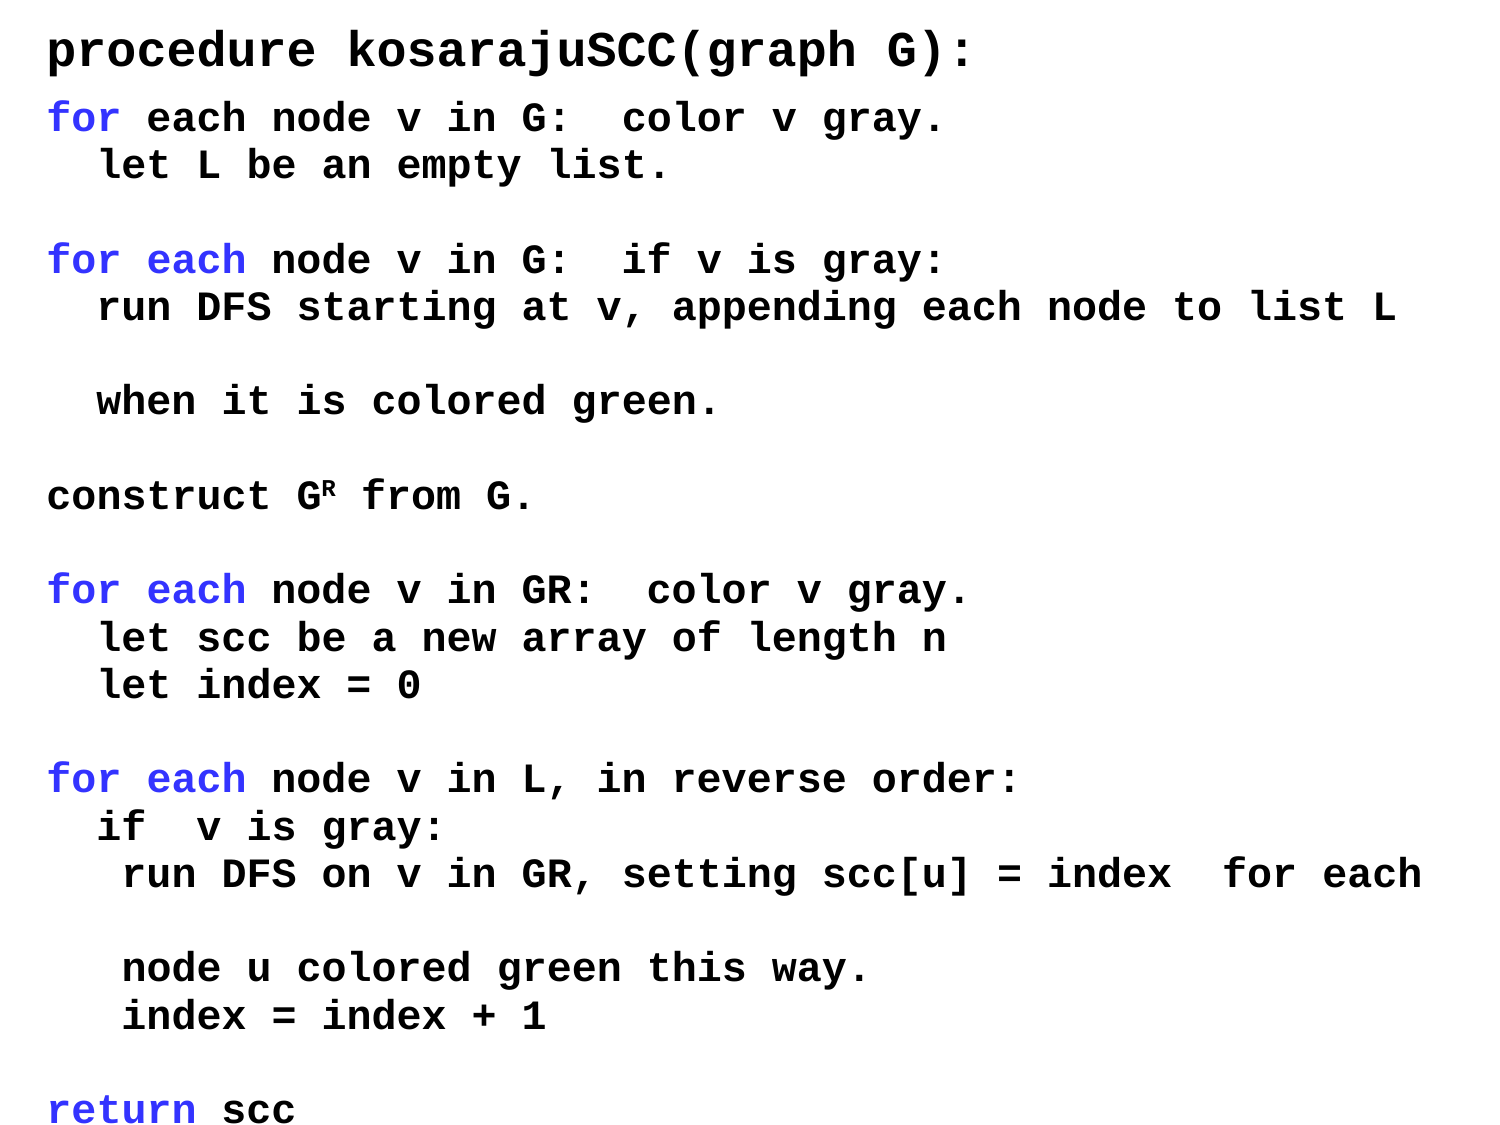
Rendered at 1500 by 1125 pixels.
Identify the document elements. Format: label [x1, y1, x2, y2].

table_header [32, 17, 1468, 89]
table_cell [32, 89, 1468, 1125]
